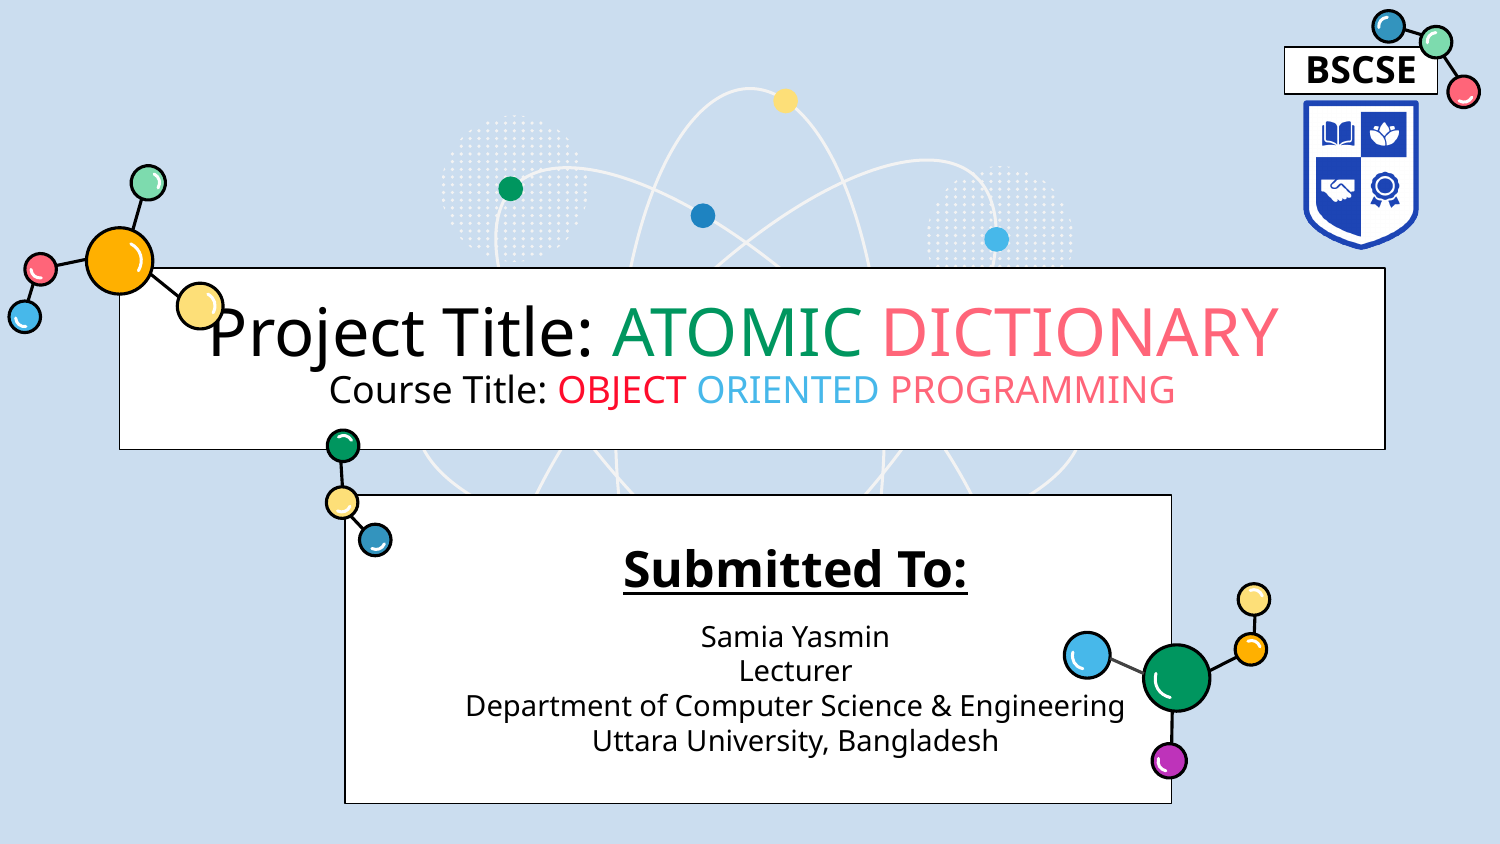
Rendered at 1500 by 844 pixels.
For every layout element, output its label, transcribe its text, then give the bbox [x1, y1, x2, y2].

picture [1303, 99, 1419, 251]
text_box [302, 438, 415, 541]
title Project Title: ATOMIC DICTIONARY Course Title: OBJECT ORIENTED PROGRAMMING [118, 267, 1387, 451]
subtitle Submitted To: Samia Yasmin Lecturer Department of Computer Science & Engineering Uttara University, Bangladesh [343, 493, 1173, 805]
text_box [8, 160, 231, 337]
subtitle BSCSE [1283, 45, 1367, 96]
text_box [1372, 10, 1485, 113]
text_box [1069, 602, 1291, 779]
